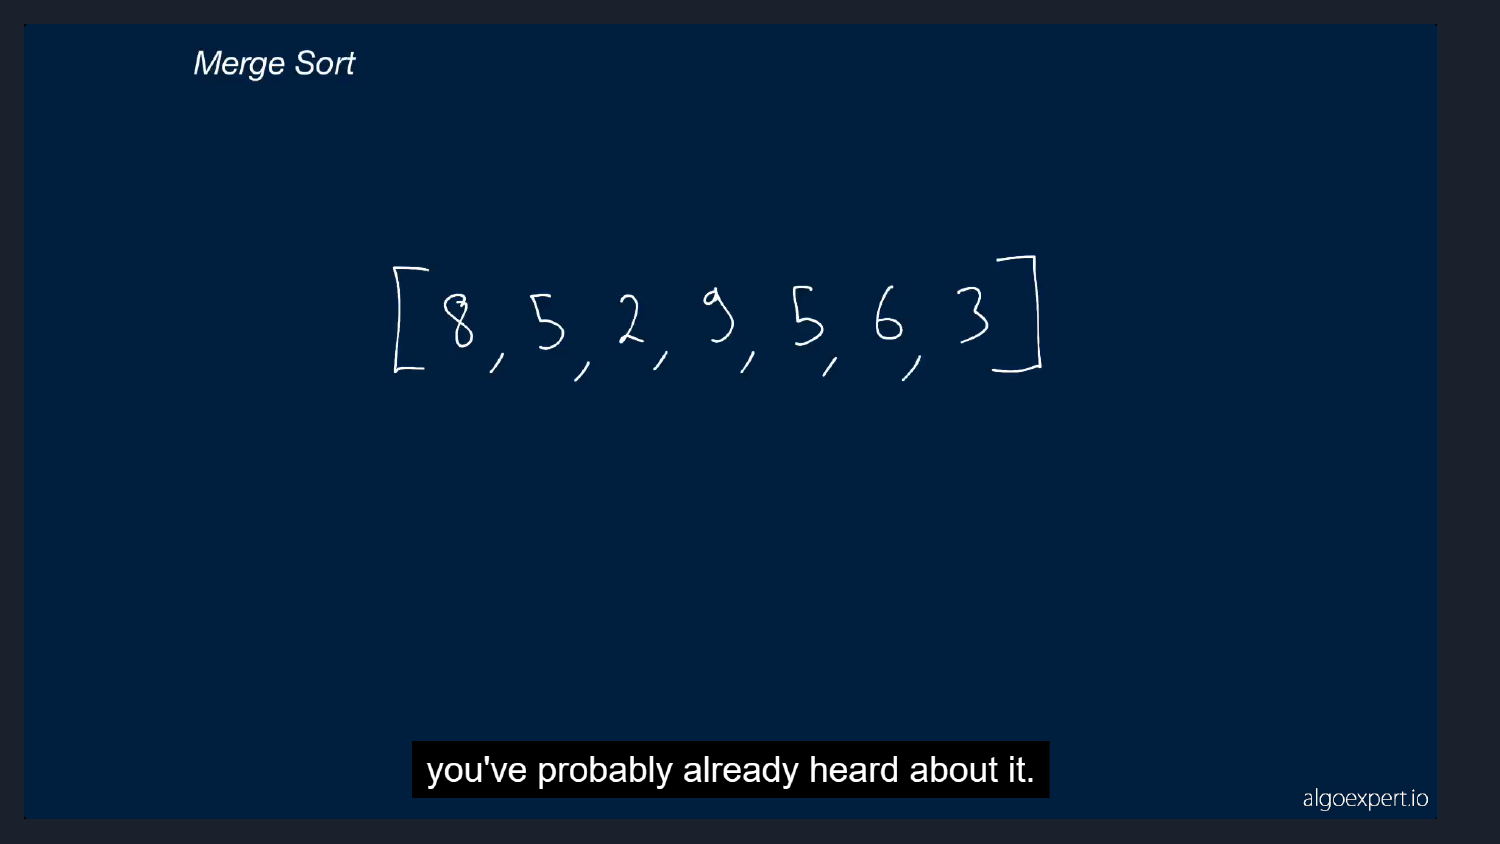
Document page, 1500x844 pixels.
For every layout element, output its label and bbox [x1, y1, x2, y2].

picture [24, 24, 1437, 819]
